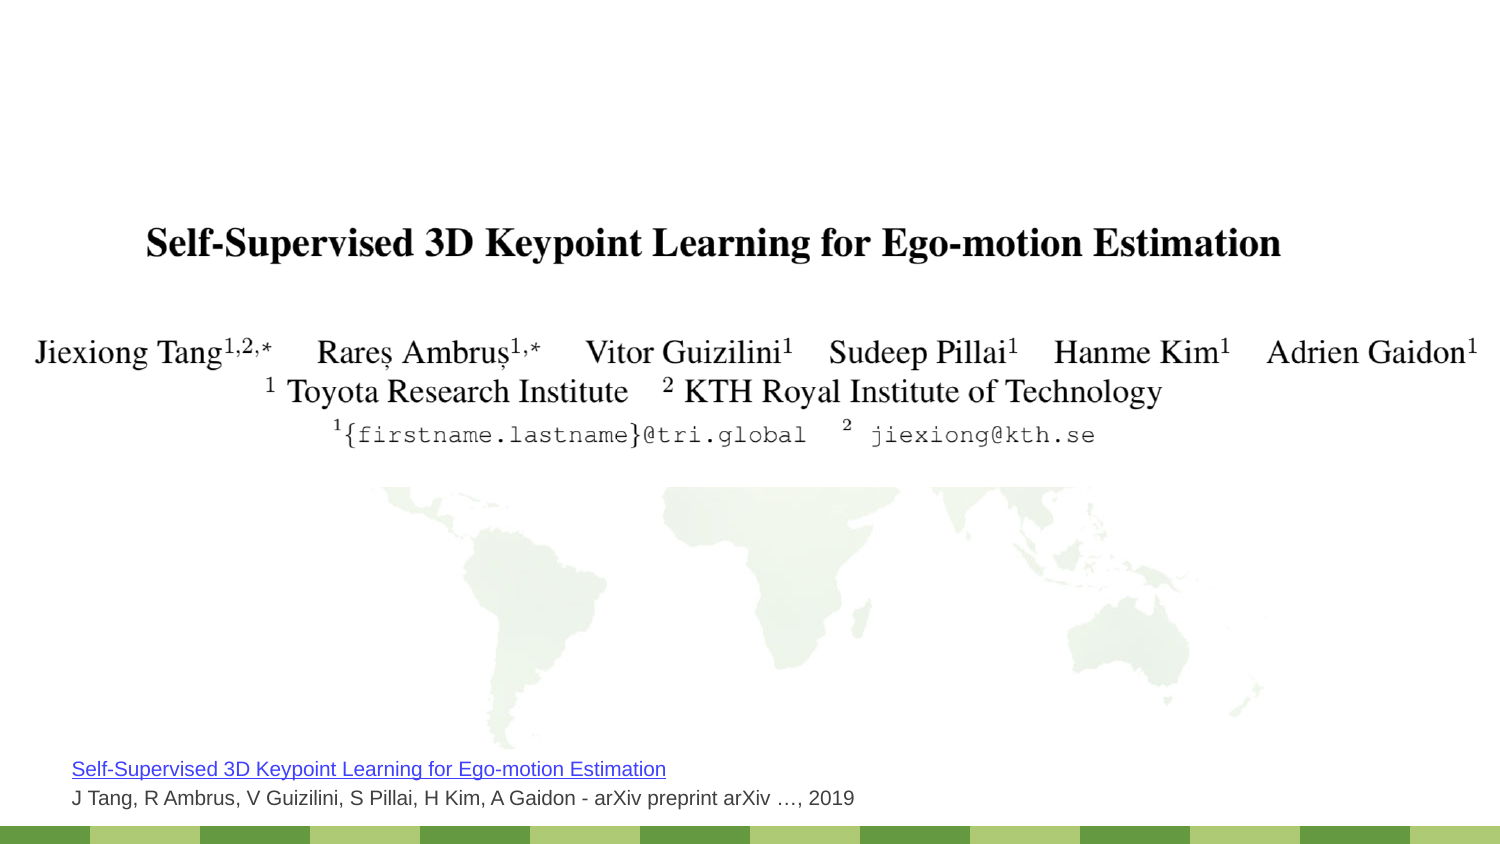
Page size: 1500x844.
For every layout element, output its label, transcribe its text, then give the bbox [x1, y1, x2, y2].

picture [0, 0, 1500, 844]
list Self-Supervised 3D Keypoint Learning for Ego-motion Estimation J Tang, R Ambrus, V Guizilini, S Pillai, H Kim, A Gaidon - arXiv preprint arXiv …, 2019 [56, 753, 1407, 812]
